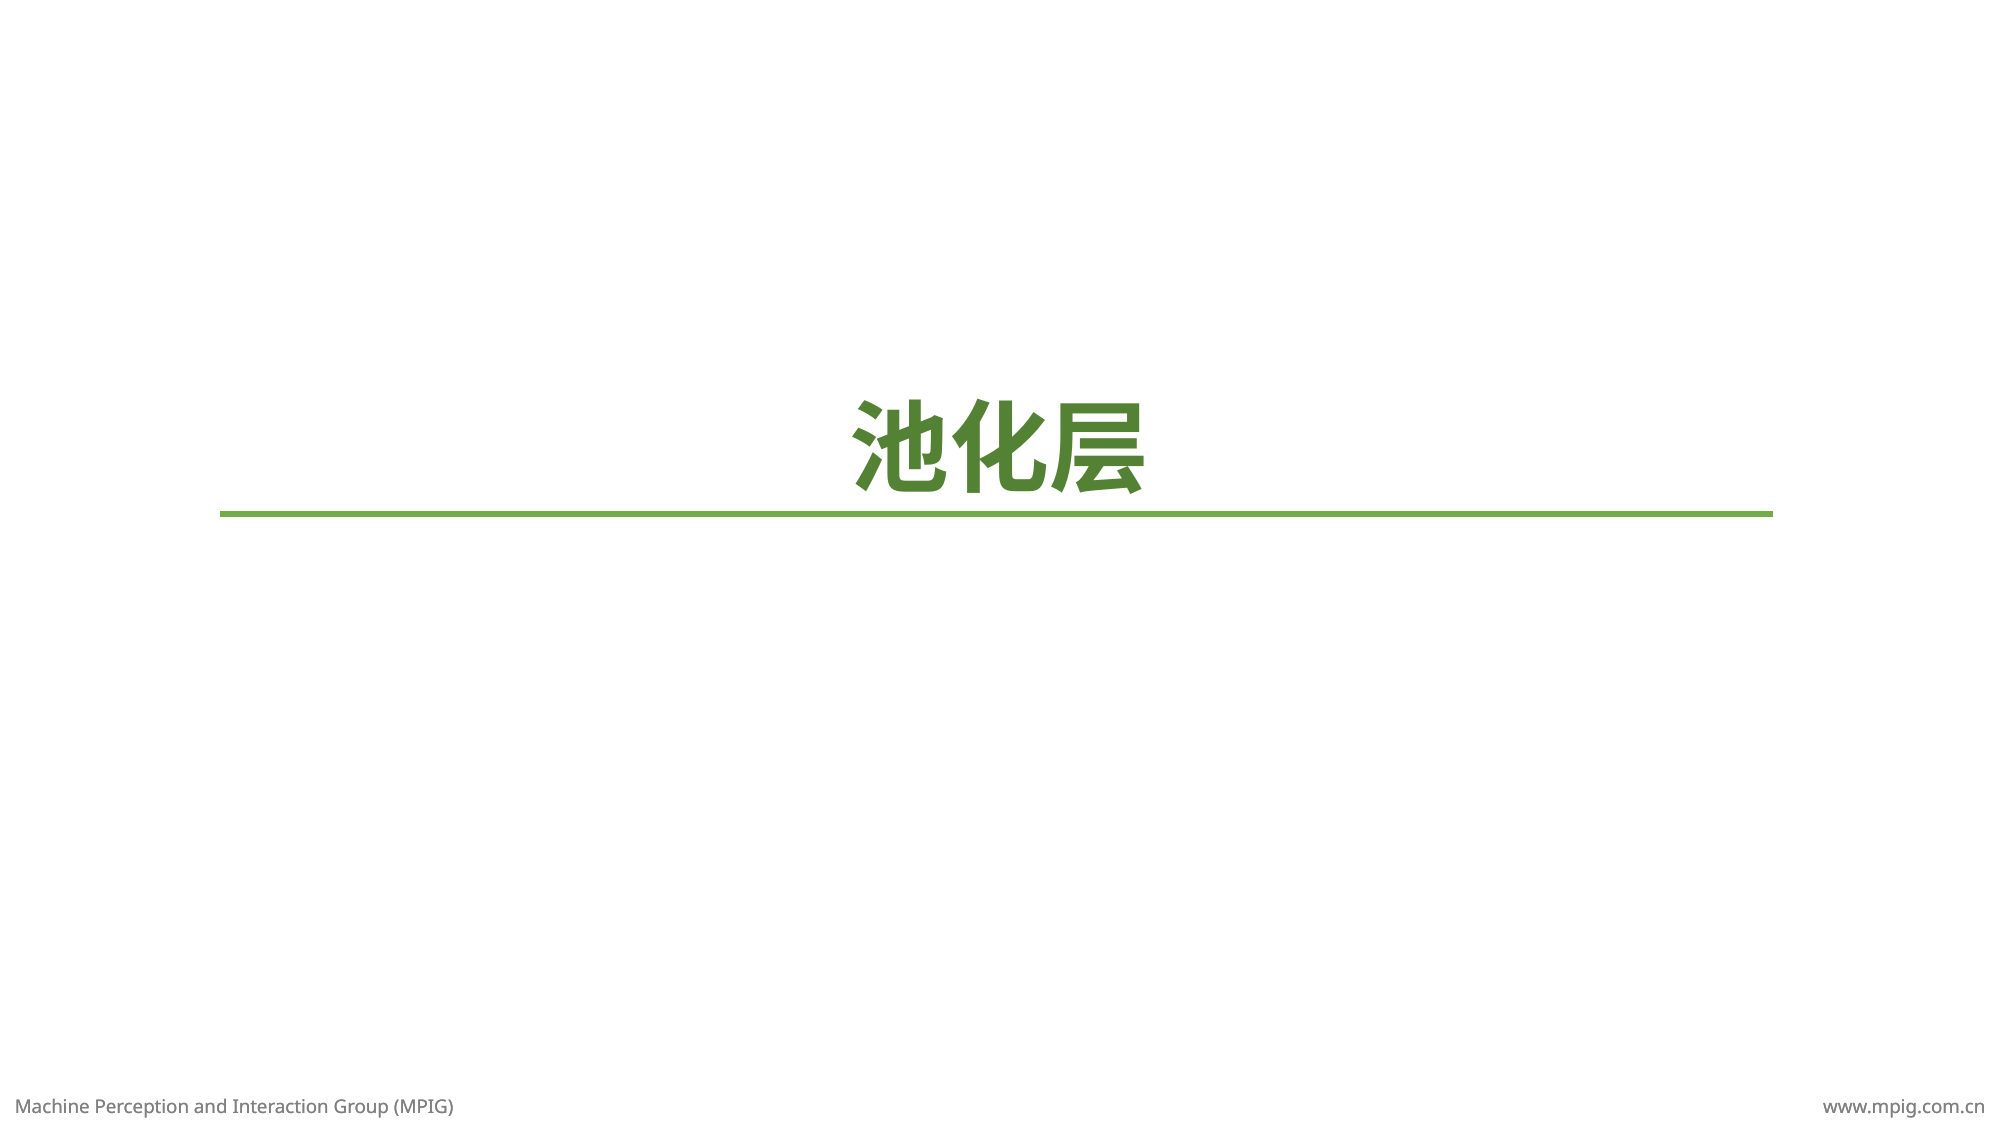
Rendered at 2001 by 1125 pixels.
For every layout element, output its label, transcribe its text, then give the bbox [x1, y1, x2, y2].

text_box 池化层 [834, 377, 1165, 513]
